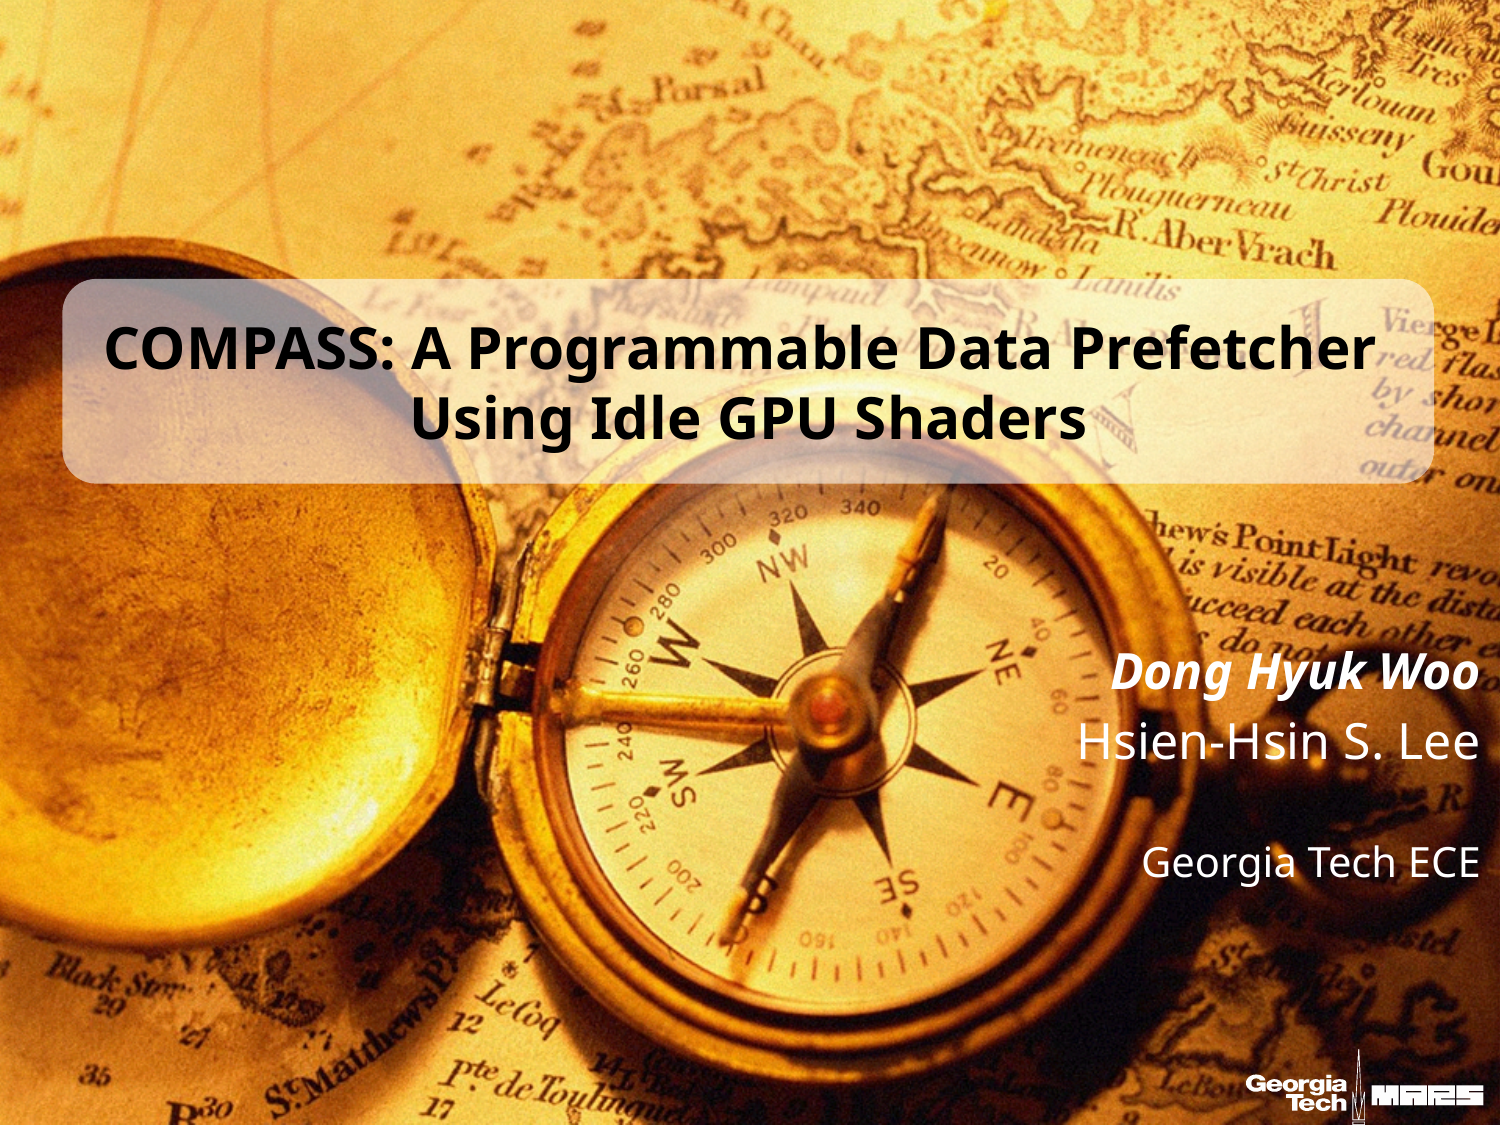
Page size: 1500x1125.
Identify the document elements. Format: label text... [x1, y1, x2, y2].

text_box COMPASS: A Programmable Data Prefetcher Using Idle GPU Shaders [62, 278, 1435, 484]
picture [0, 0, 1500, 1125]
subtitle Dong Hyuk Woo Hsien-Hsin S. Lee Georgia Tech ECE [1057, 650, 1500, 875]
